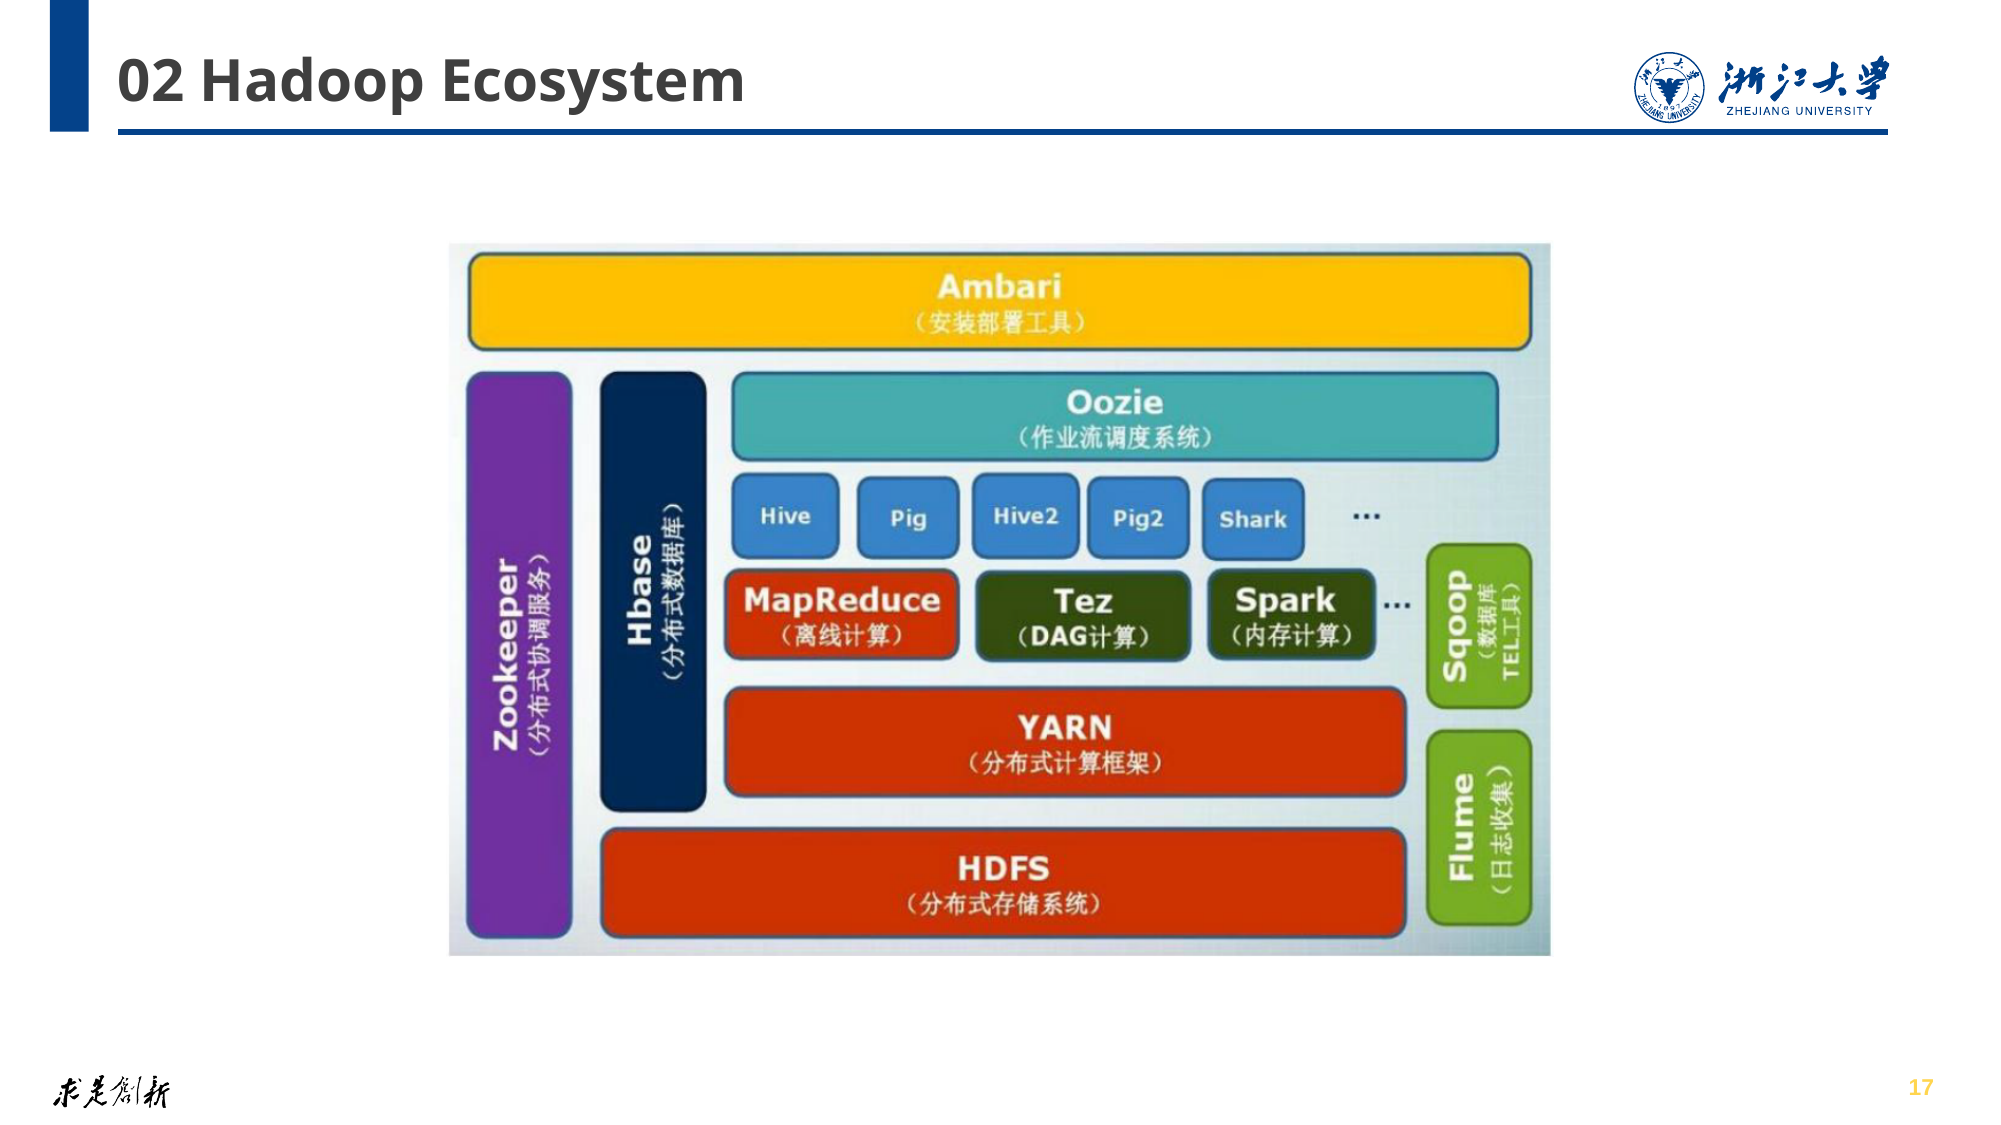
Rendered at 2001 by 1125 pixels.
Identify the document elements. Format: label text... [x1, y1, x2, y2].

title 02 Hadoop Ecosystem [117, 33, 1538, 132]
slide_number 17 [1498, 1065, 1949, 1122]
picture [0, 1061, 266, 1125]
picture [446, 240, 1554, 957]
